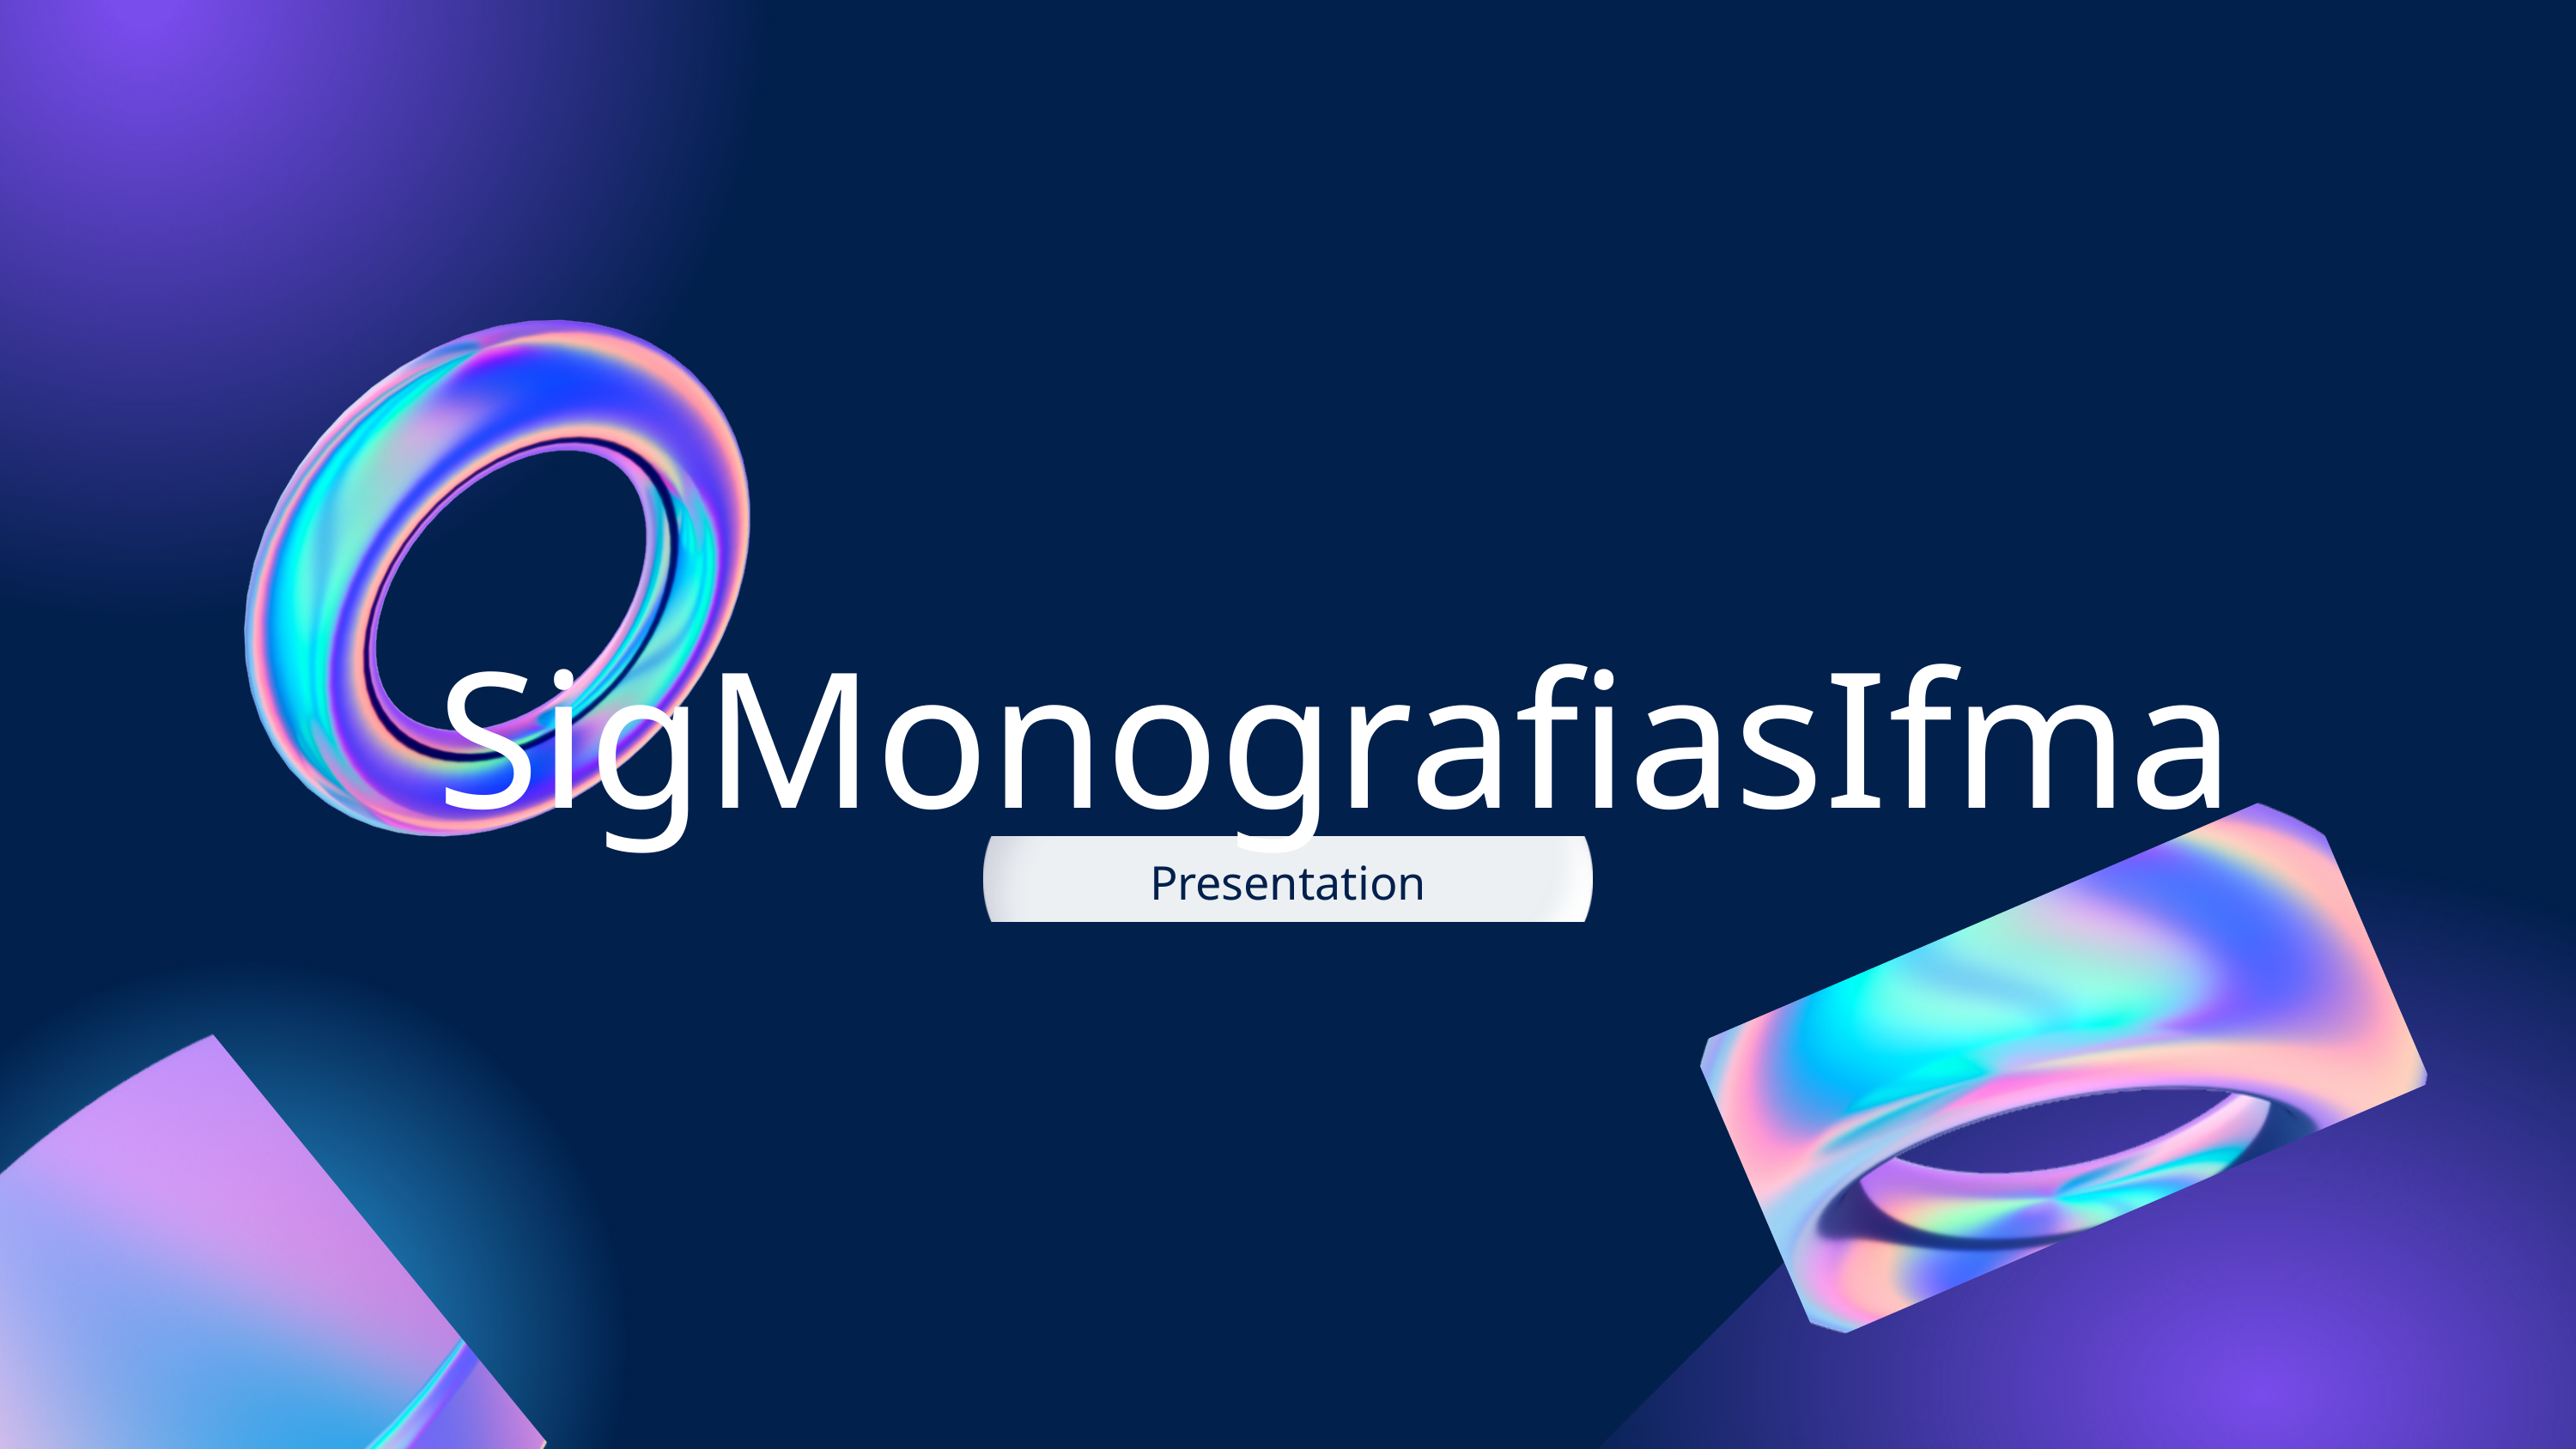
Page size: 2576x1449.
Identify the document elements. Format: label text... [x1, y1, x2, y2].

text_box [1597, 760, 2576, 1449]
text_box [1691, 846, 2432, 1345]
text_box [0, 990, 553, 1449]
text_box SigMonografiasIfma [241, 582, 2432, 846]
text_box [0, 0, 836, 688]
text_box [983, 846, 1593, 922]
text_box Presentation [1076, 845, 1500, 910]
text_box [244, 319, 751, 582]
text_box [0, 921, 668, 1449]
